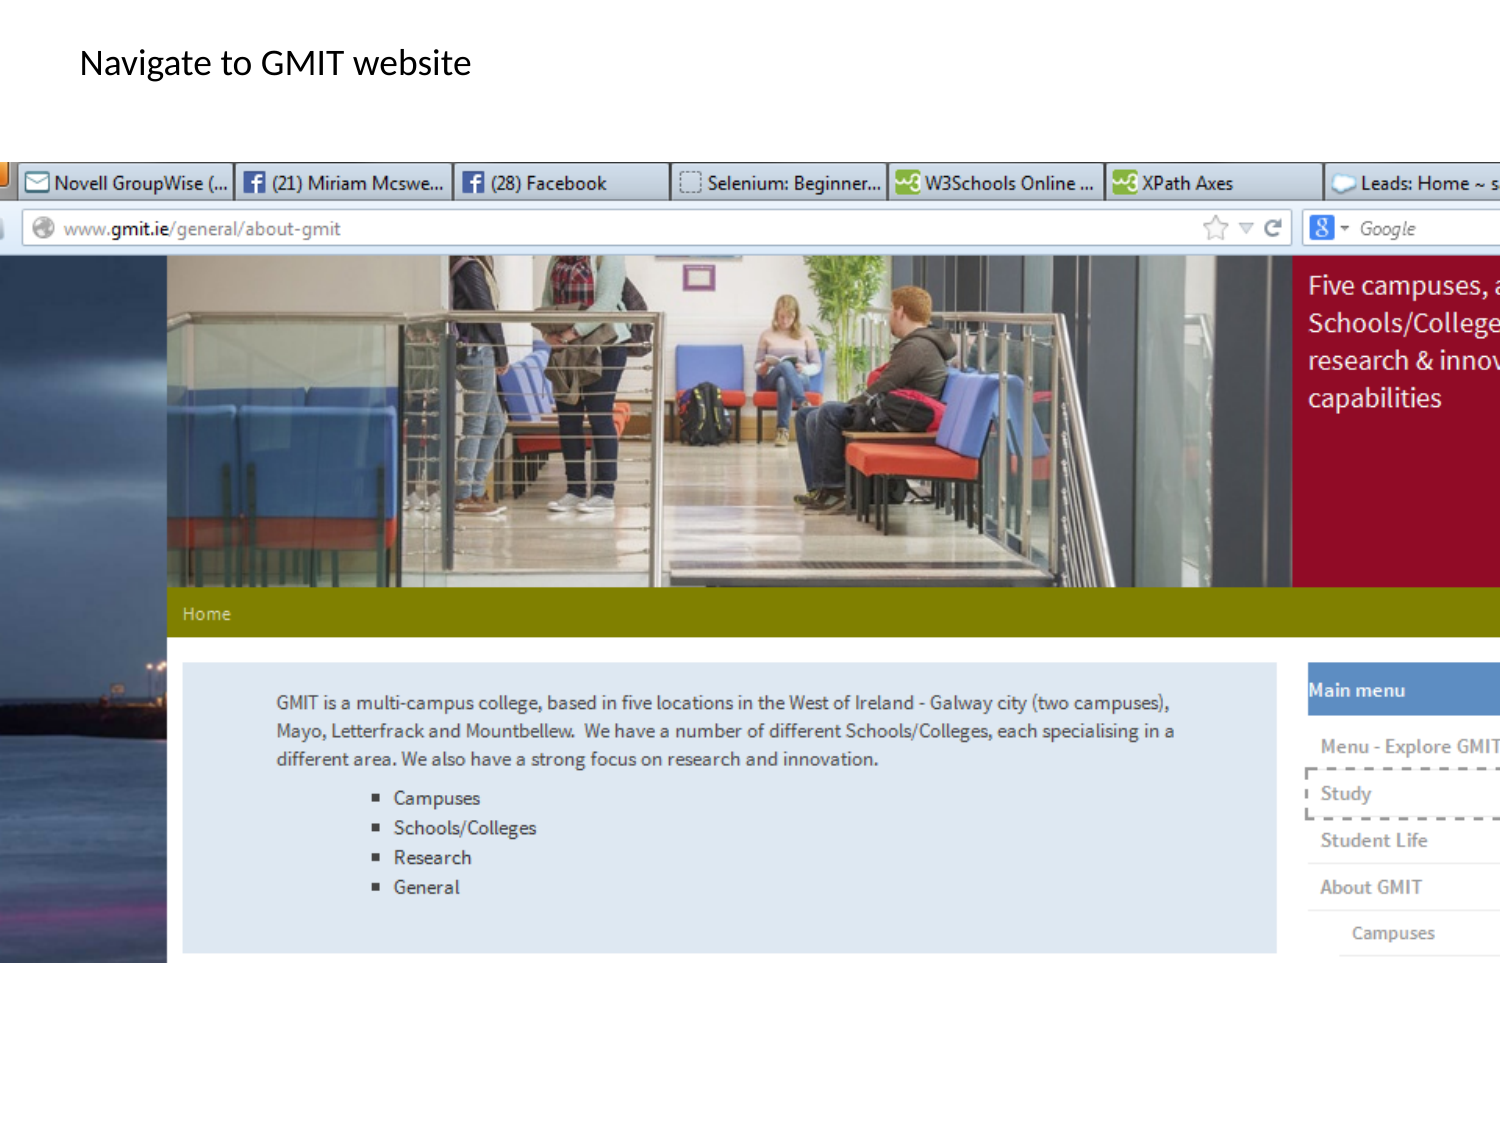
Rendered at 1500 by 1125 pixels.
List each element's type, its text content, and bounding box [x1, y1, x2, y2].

picture [0, 162, 1500, 963]
text_box Navigate to GMIT website [64, 30, 1376, 91]
